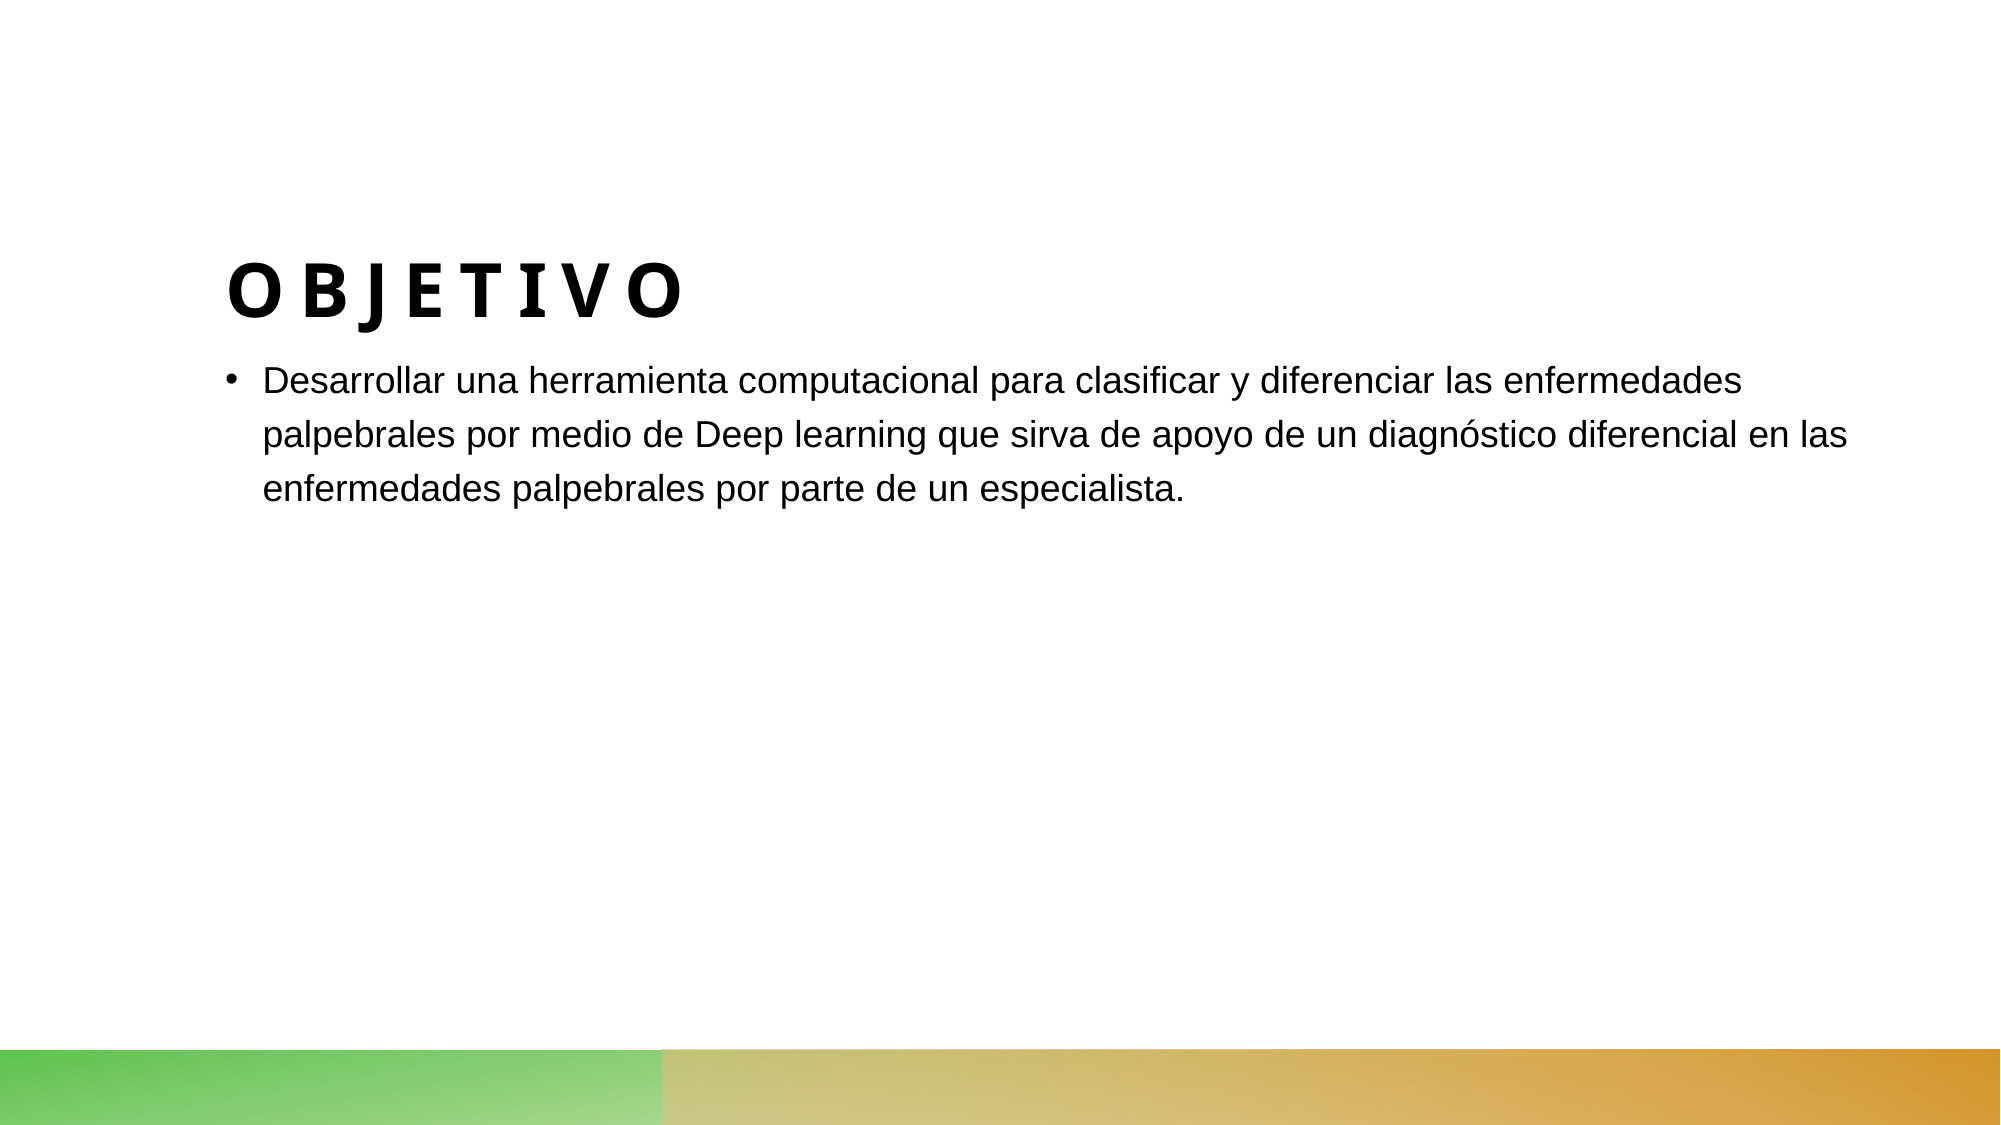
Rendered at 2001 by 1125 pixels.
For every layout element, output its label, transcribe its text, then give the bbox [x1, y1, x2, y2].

title Objetivo [225, 130, 1905, 333]
list Desarrollar una herramienta computacional para clasificar y diferenciar las enfermedades palpebrales por medio de Deep learning que sirva de apoyo de un diagnóstico diferencial en las enfermedades palpebrales por parte de un especialista. [225, 346, 1905, 996]
